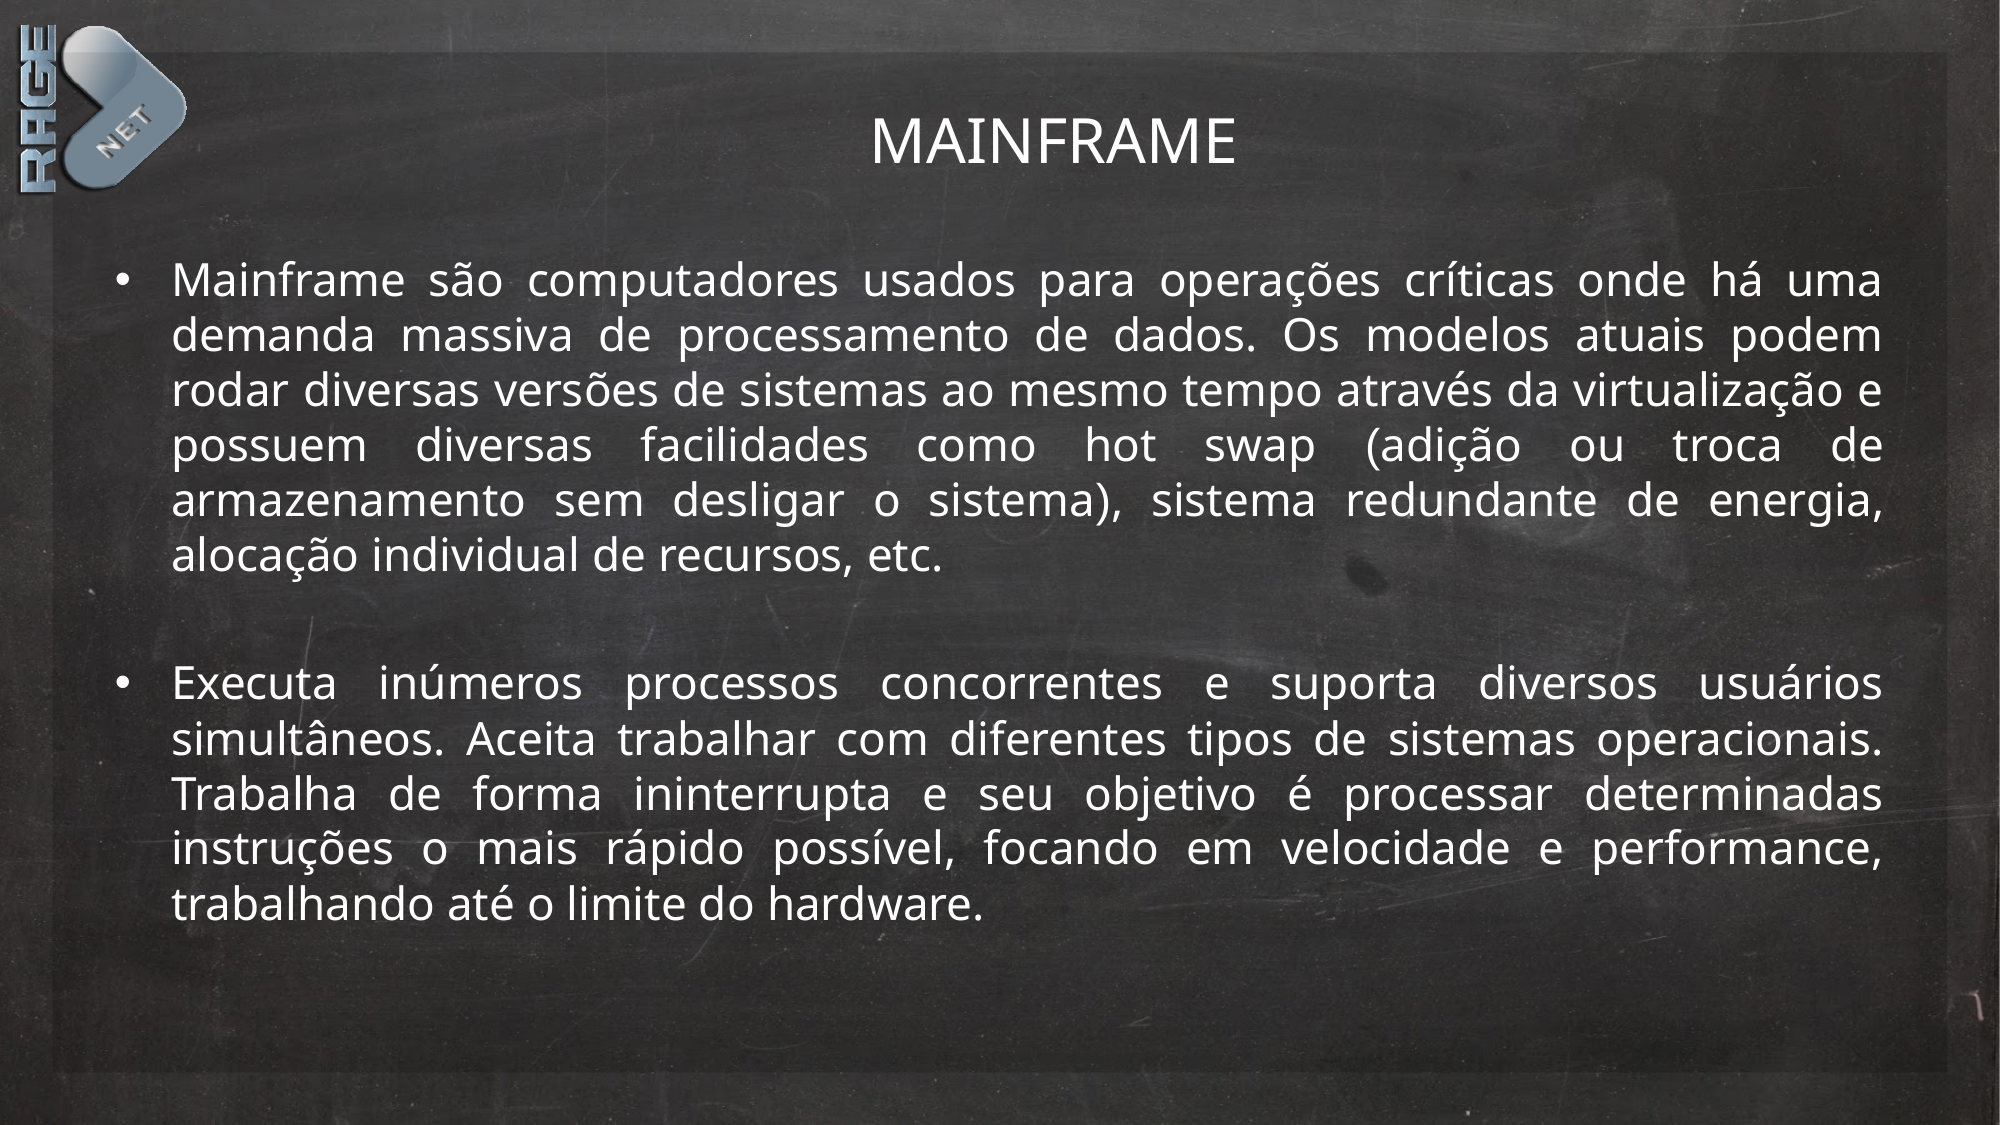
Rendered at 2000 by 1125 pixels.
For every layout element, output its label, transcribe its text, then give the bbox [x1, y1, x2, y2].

picture [0, 0, 2000, 1125]
title mainframe [208, 45, 1900, 233]
list Mainframe são computadores usados para operações críticas onde há uma demanda massiva de processamento de dados. Os modelos atuais podem rodar diversas versões de sistemas ao mesmo tempo através da virtualização e possuem diversas facilidades como hot swap (adição ou troca de armazenamento sem desligar o sistema), sistema redundante de energia, alocação individual de recursos, etc. Executa inúmeros processos concorrentes e suporta diversos usuários simultâneos. Aceita trabalhar com diferentes tipos de sistemas operacionais. Trabalha de forma ininterrupta e seu objetivo é processar determinadas instruções o mais rápido possível, focando em velocidade e performance, trabalhando até o limite do hardware. [99, 243, 1900, 1038]
